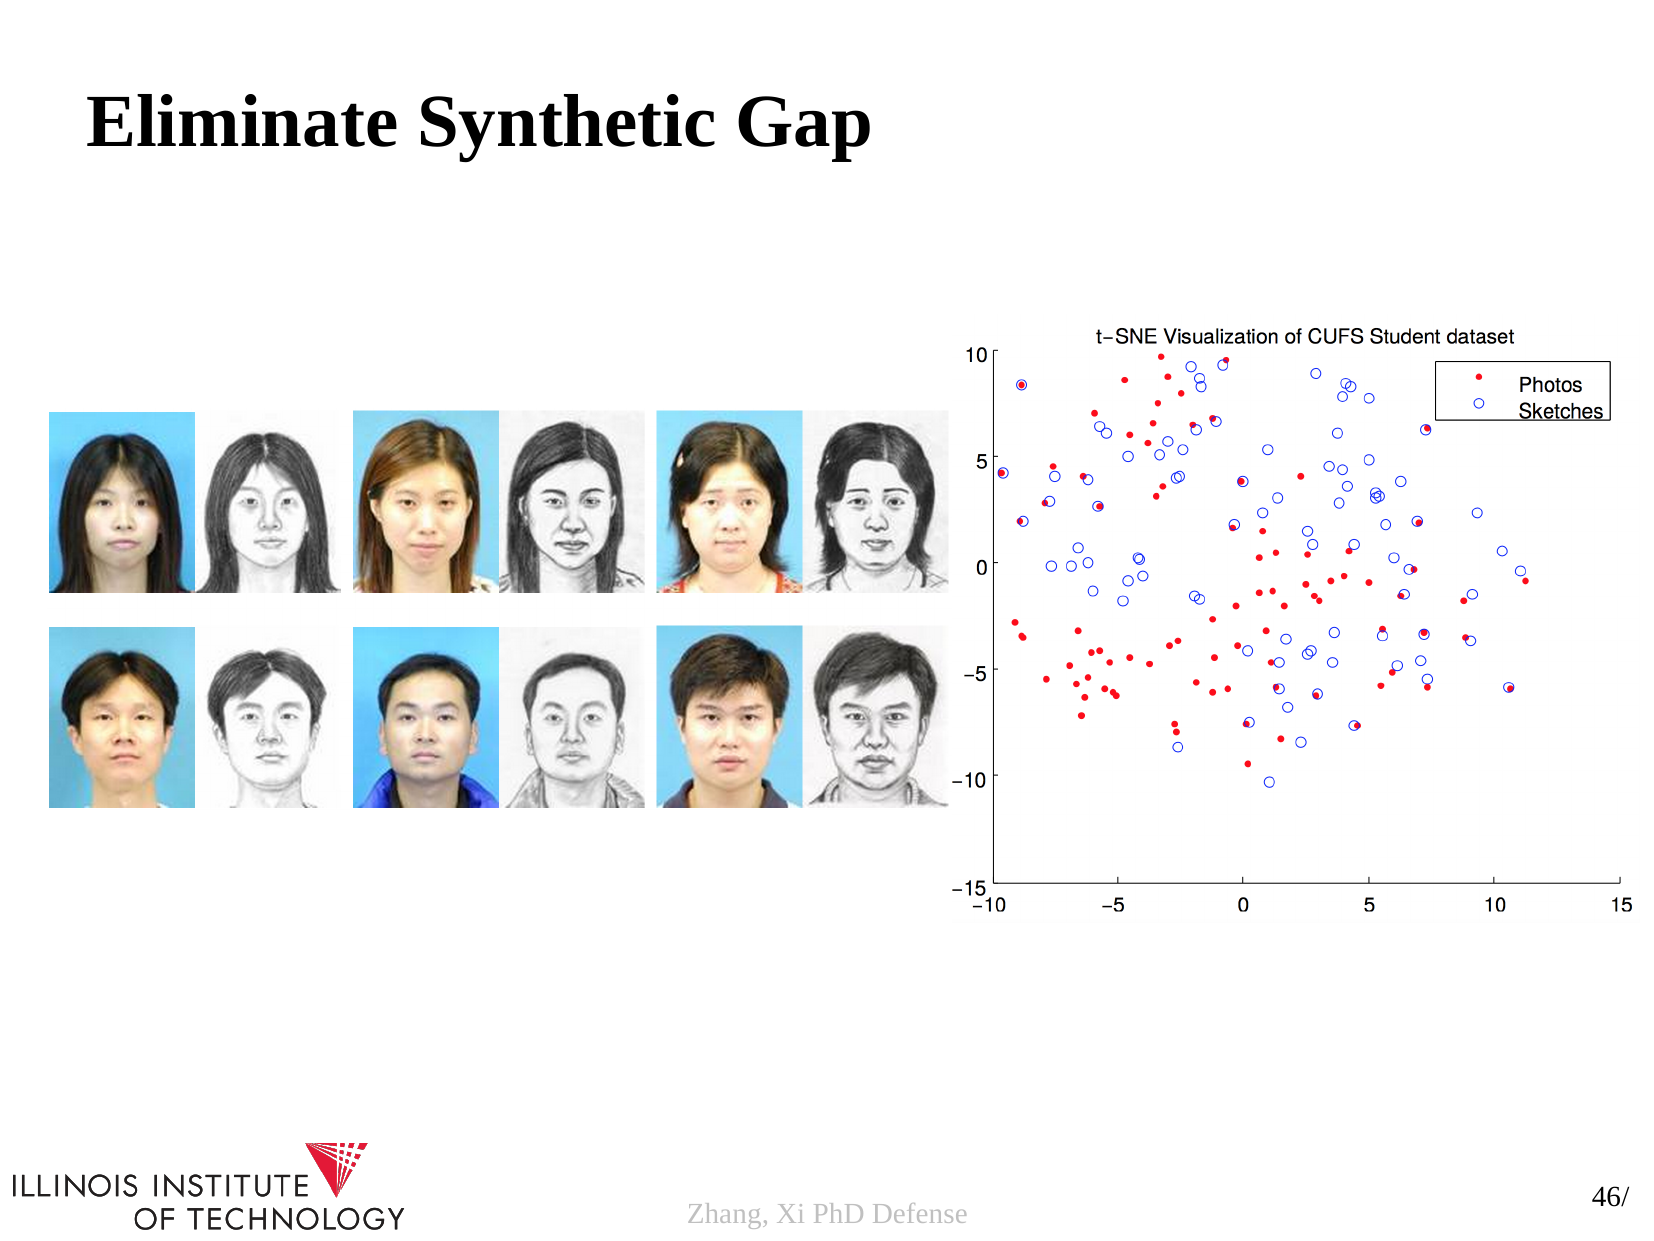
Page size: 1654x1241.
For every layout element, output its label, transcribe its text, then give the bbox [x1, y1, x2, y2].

text_box Eliminate Synthetic Gap [71, 19, 889, 169]
slide_number 46/ [1193, 1176, 1630, 1241]
picture [13, 1142, 405, 1230]
footer Zhang, Xi PhD Defense [565, 1194, 1090, 1241]
picture [47, 314, 1640, 923]
